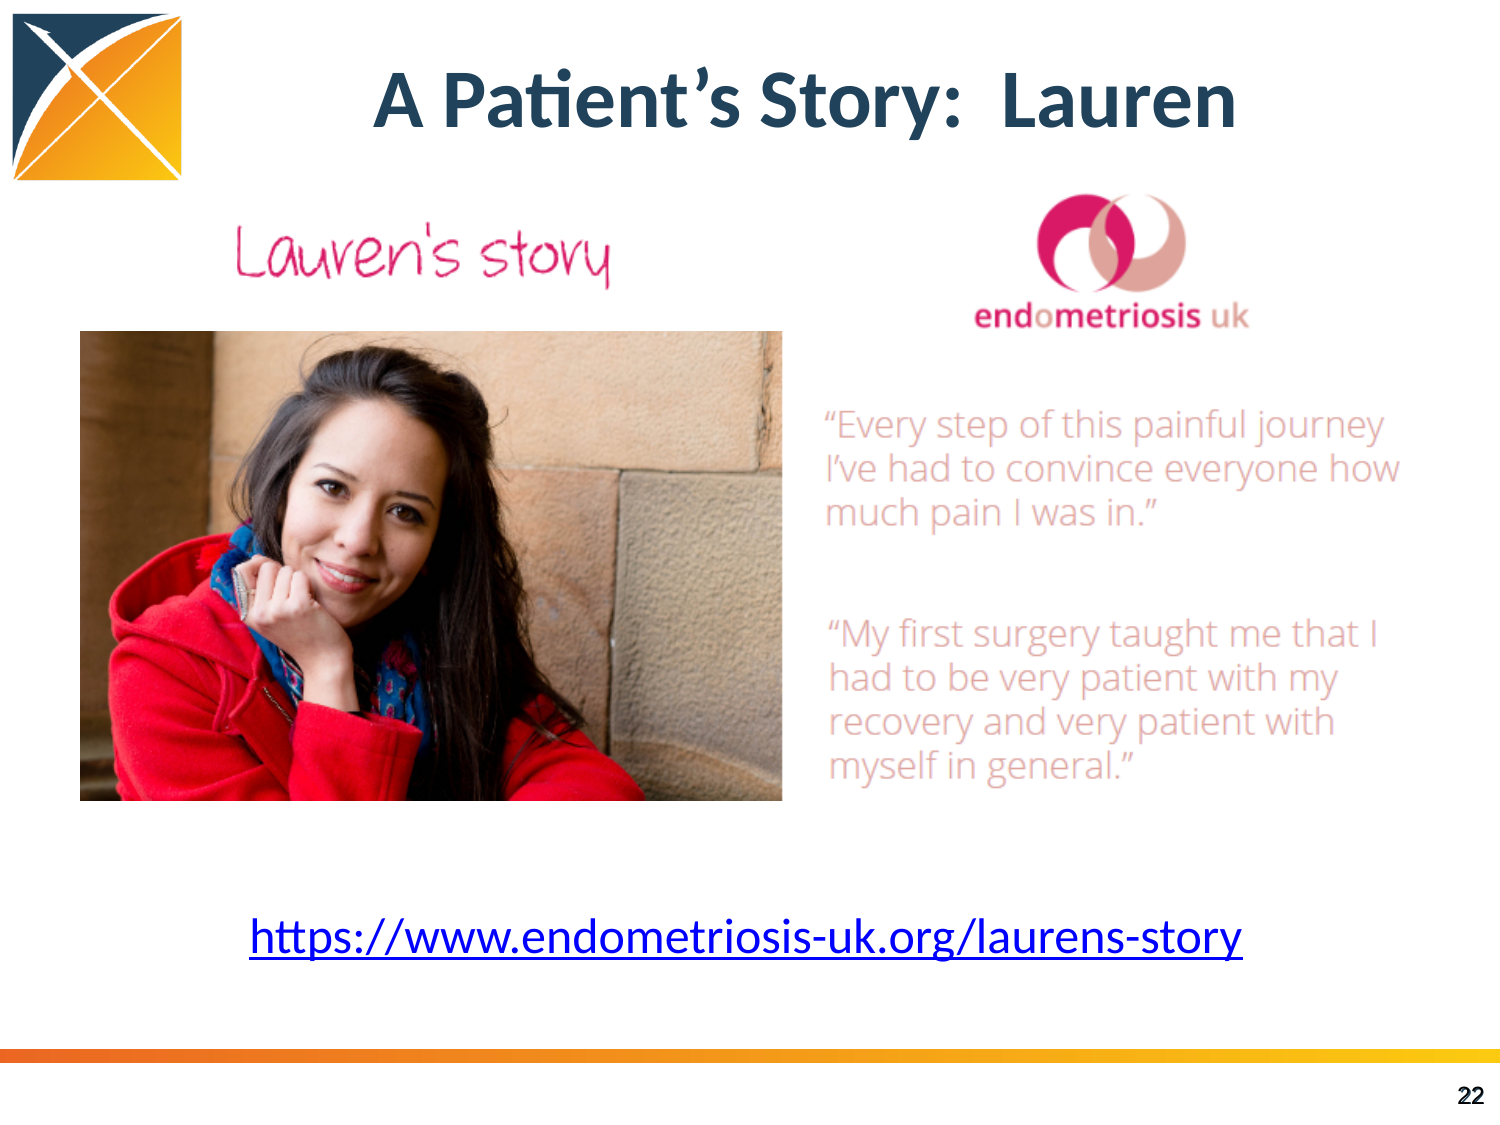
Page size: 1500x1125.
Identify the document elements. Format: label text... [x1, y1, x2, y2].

picture [0, 0, 206, 200]
picture [224, 208, 629, 295]
slide_number 22 [1149, 1065, 1500, 1125]
picture [80, 331, 784, 801]
picture [938, 162, 1284, 357]
list https://www.endometriosis-uk.org/laurens-story [71, 837, 1422, 1030]
picture [796, 383, 1426, 554]
title A Patient’s Story: Lauren [187, 24, 1425, 163]
picture [806, 592, 1404, 801]
